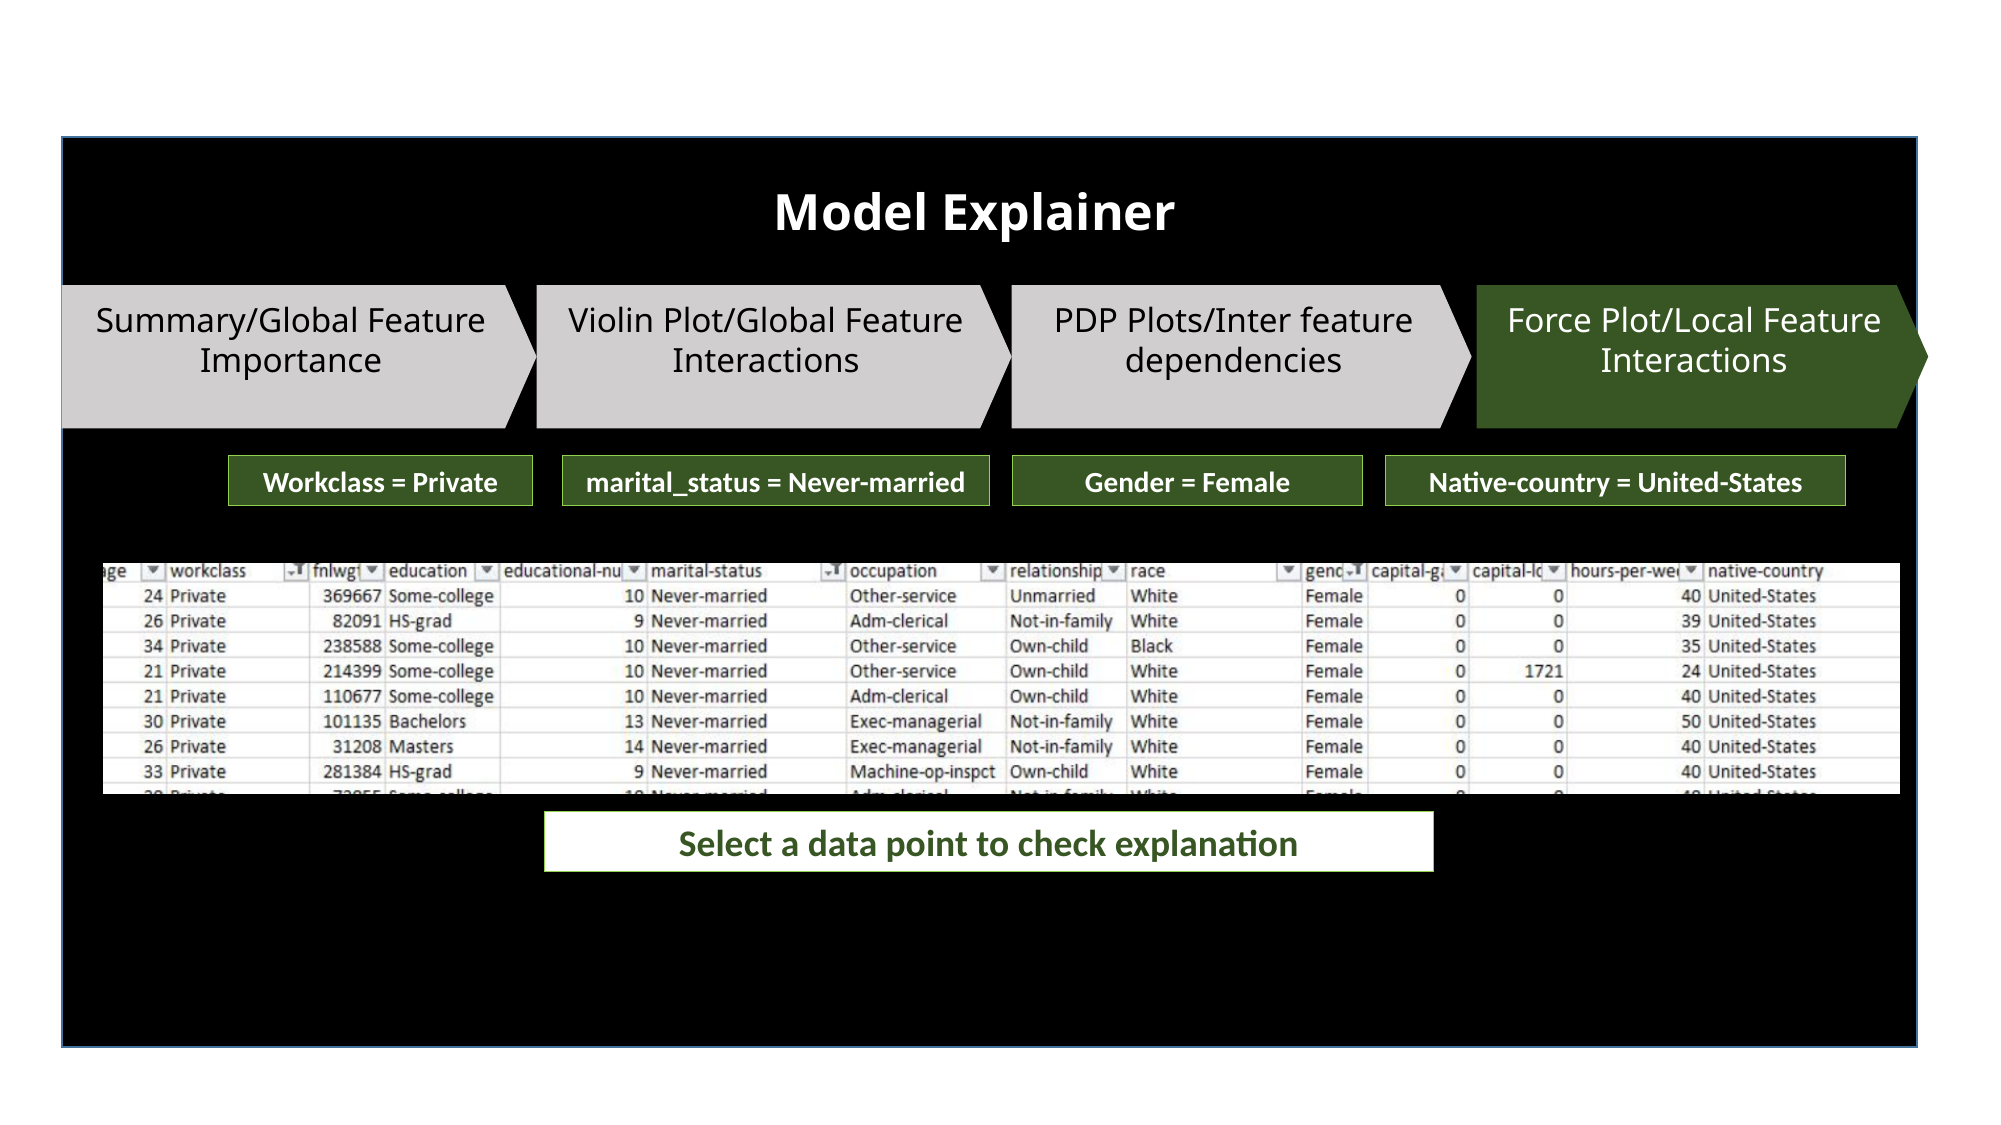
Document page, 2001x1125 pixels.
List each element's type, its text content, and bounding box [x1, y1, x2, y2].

text_box Summary/Global Feature Importance [61, 285, 536, 429]
picture [103, 563, 1900, 794]
text_box PDP Plots/Inter feature dependencies [1011, 285, 1472, 429]
text_box Force Plot/Local Feature Interactions [1476, 285, 1929, 429]
text_box Model Explainer [723, 172, 1227, 248]
text_box Workclass = Private [228, 455, 533, 506]
text_box [61, 136, 1918, 1048]
text_box Gender = Female [1012, 455, 1363, 506]
text_box Violin Plot/Global Feature Interactions [536, 285, 1011, 429]
text_box Select a data point to check explanation [544, 811, 1434, 872]
text_box Native-country = United-States [1385, 455, 1846, 506]
text_box marital_status = Never-married [562, 455, 990, 506]
